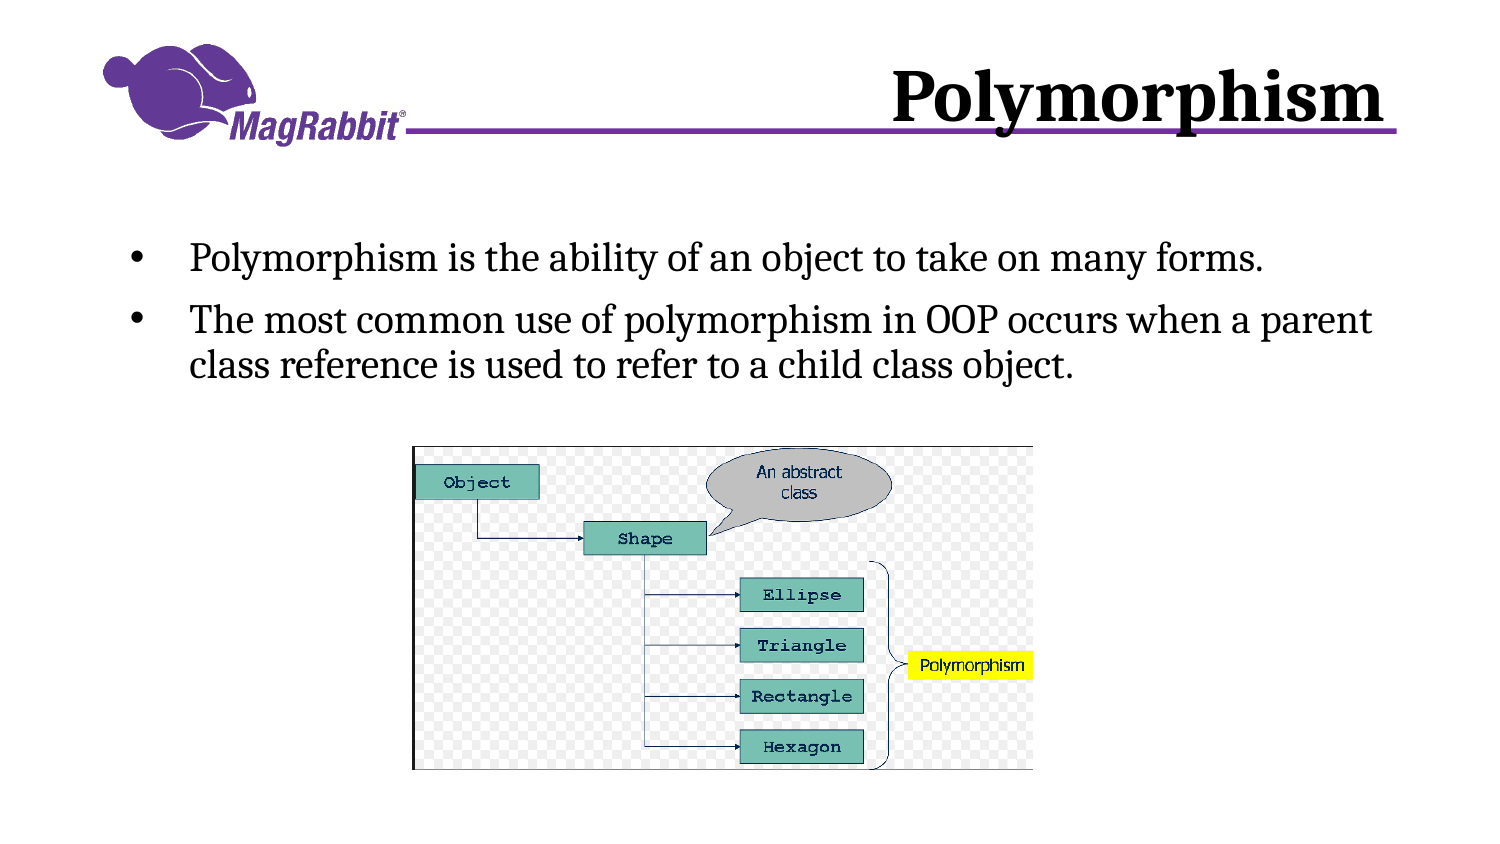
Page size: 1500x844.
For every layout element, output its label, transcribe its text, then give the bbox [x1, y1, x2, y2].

list Polymorphism is the ability of an object to take on many forms. The most common use of polymorphism in OOP occurs when a parent class reference is used to refer to a child class object. [103, 224, 1397, 760]
picture [103, 44, 406, 150]
picture [412, 446, 1034, 770]
title Polymorphism [563, 44, 1397, 150]
